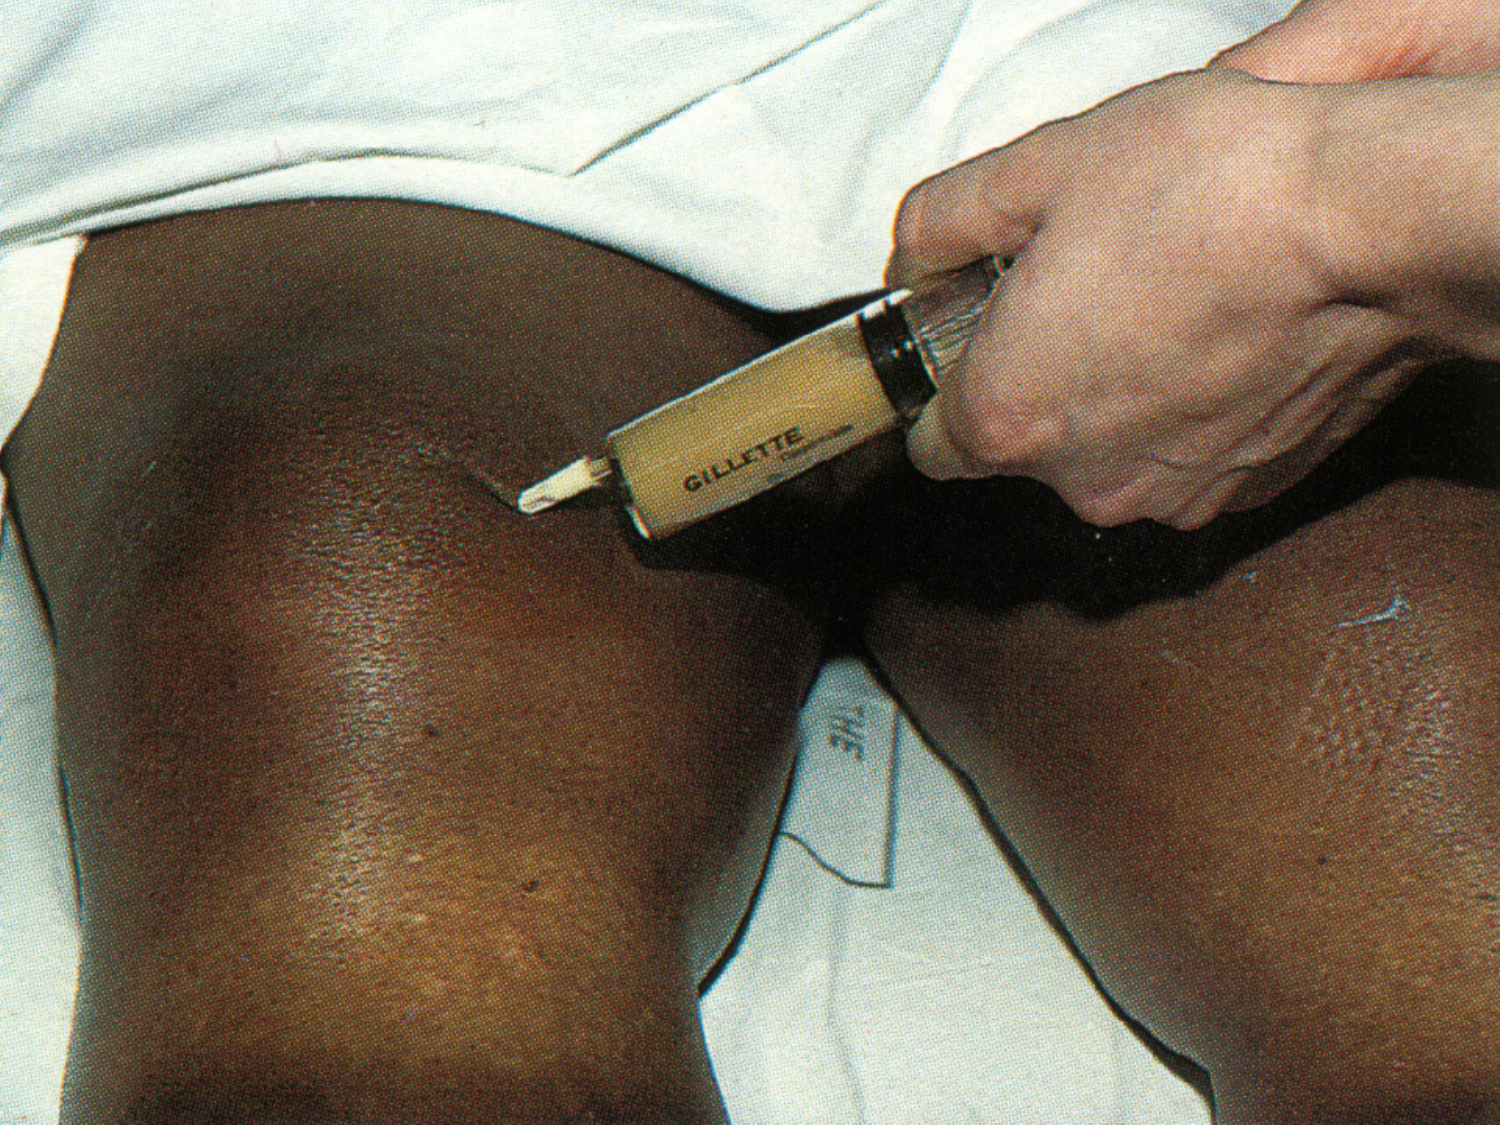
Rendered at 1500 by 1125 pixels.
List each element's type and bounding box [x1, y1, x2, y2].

text_box [0, 0, 1500, 1125]
